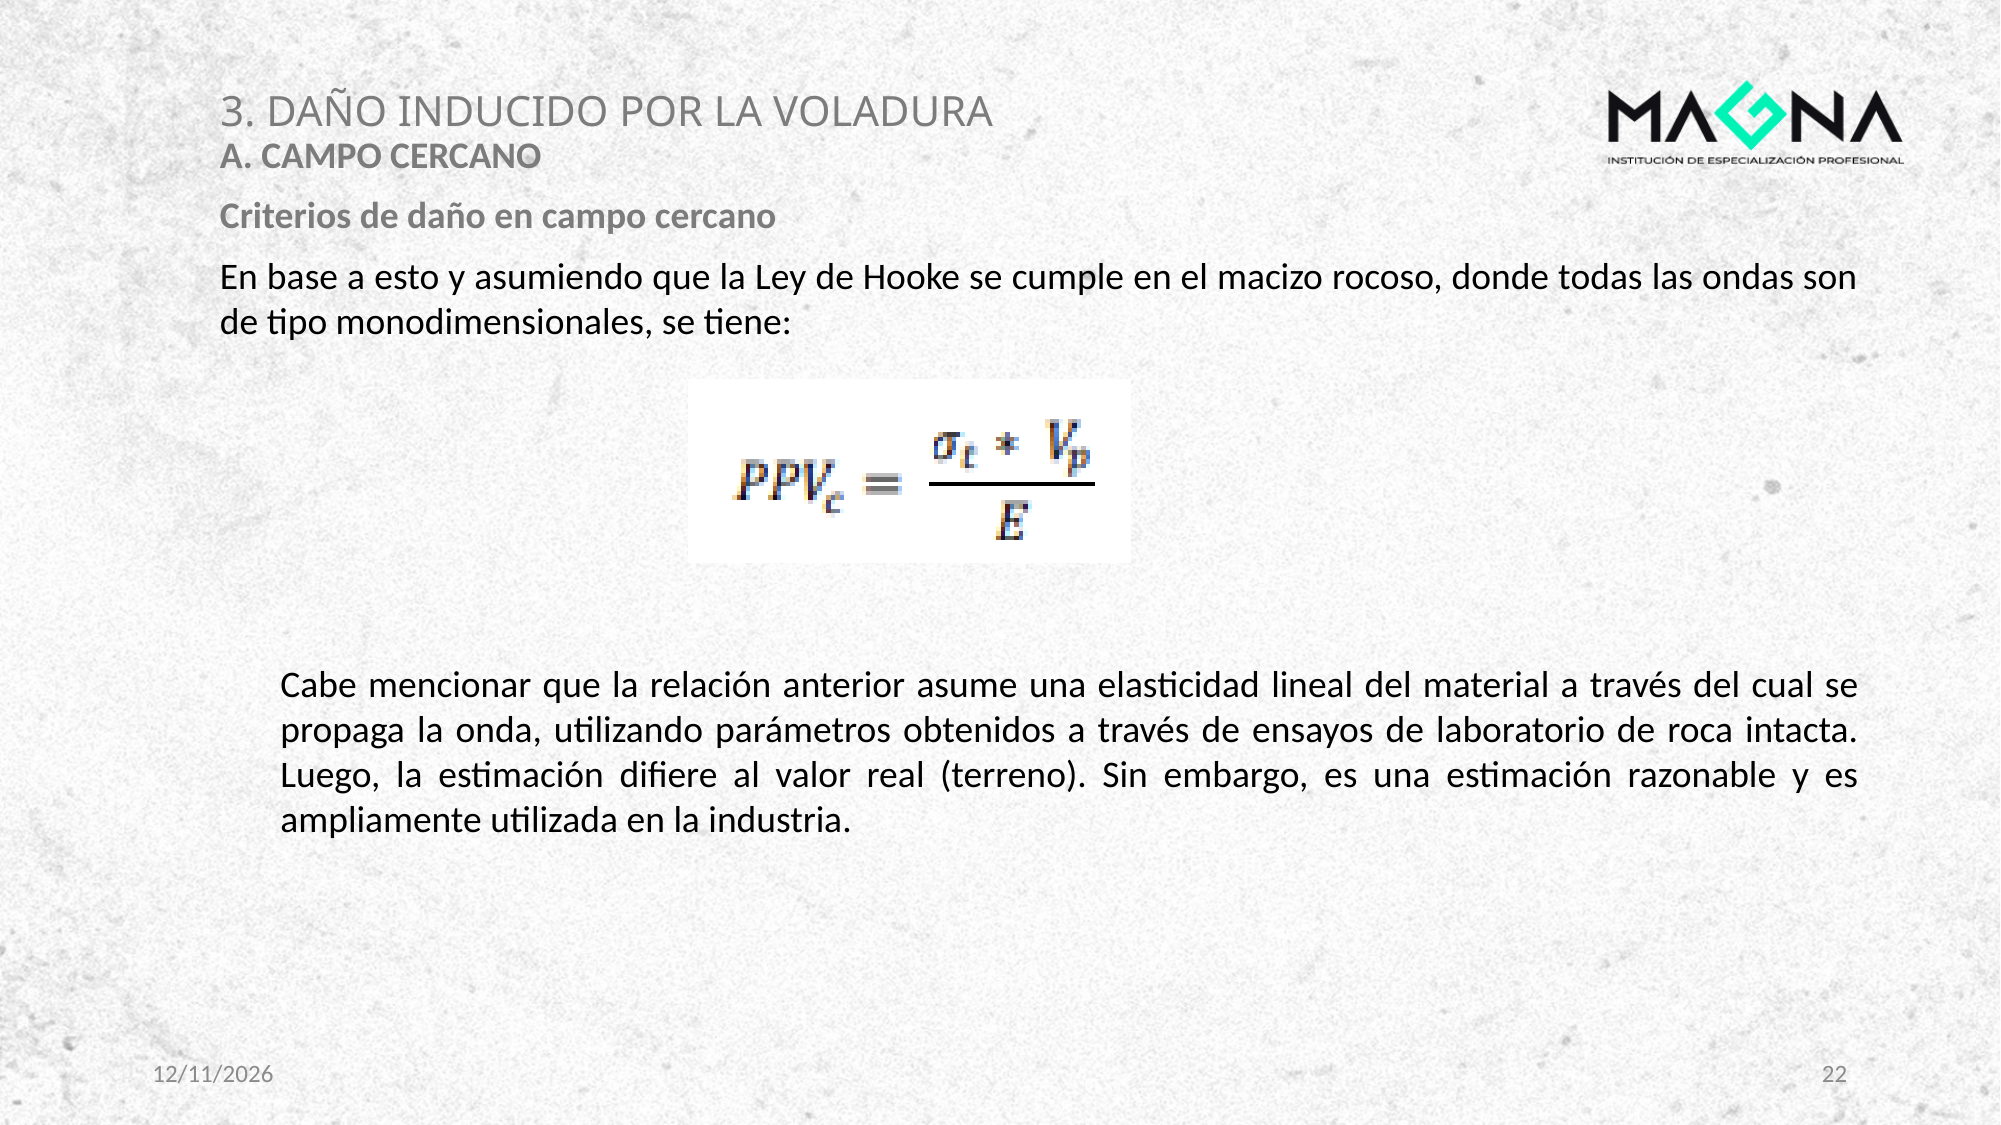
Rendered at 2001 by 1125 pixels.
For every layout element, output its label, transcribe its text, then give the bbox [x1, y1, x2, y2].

picture [0, 0, 2001, 1125]
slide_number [137, 1042, 588, 1103]
text_box Cabe mencionar que la relación anterior asume una elasticidad lineal del material a través del cual se propaga la onda, utilizando parámetros obtenidos a través de ensayos de laboratorio de roca intacta. Luego, la estimación difiere al valor real (terreno). Sin embargo, es una estimación razonable y es ampliamente utilizada en la industria. [265, 653, 1875, 848]
slide_number 22 [1412, 1042, 1863, 1103]
text_box En base a esto y asumiendo que la Ley de Hooke se cumple en el macizo rocoso, donde todas las ondas son de tipo monodimensionales, se tiene: [205, 244, 1875, 350]
text_box Criterios de daño en campo cercano [205, 184, 1205, 244]
text_box A. CAMPO CERCANO [205, 123, 766, 184]
title 3. DAÑO INDUCIDO POR LA VOLADURA [205, 62, 1136, 164]
